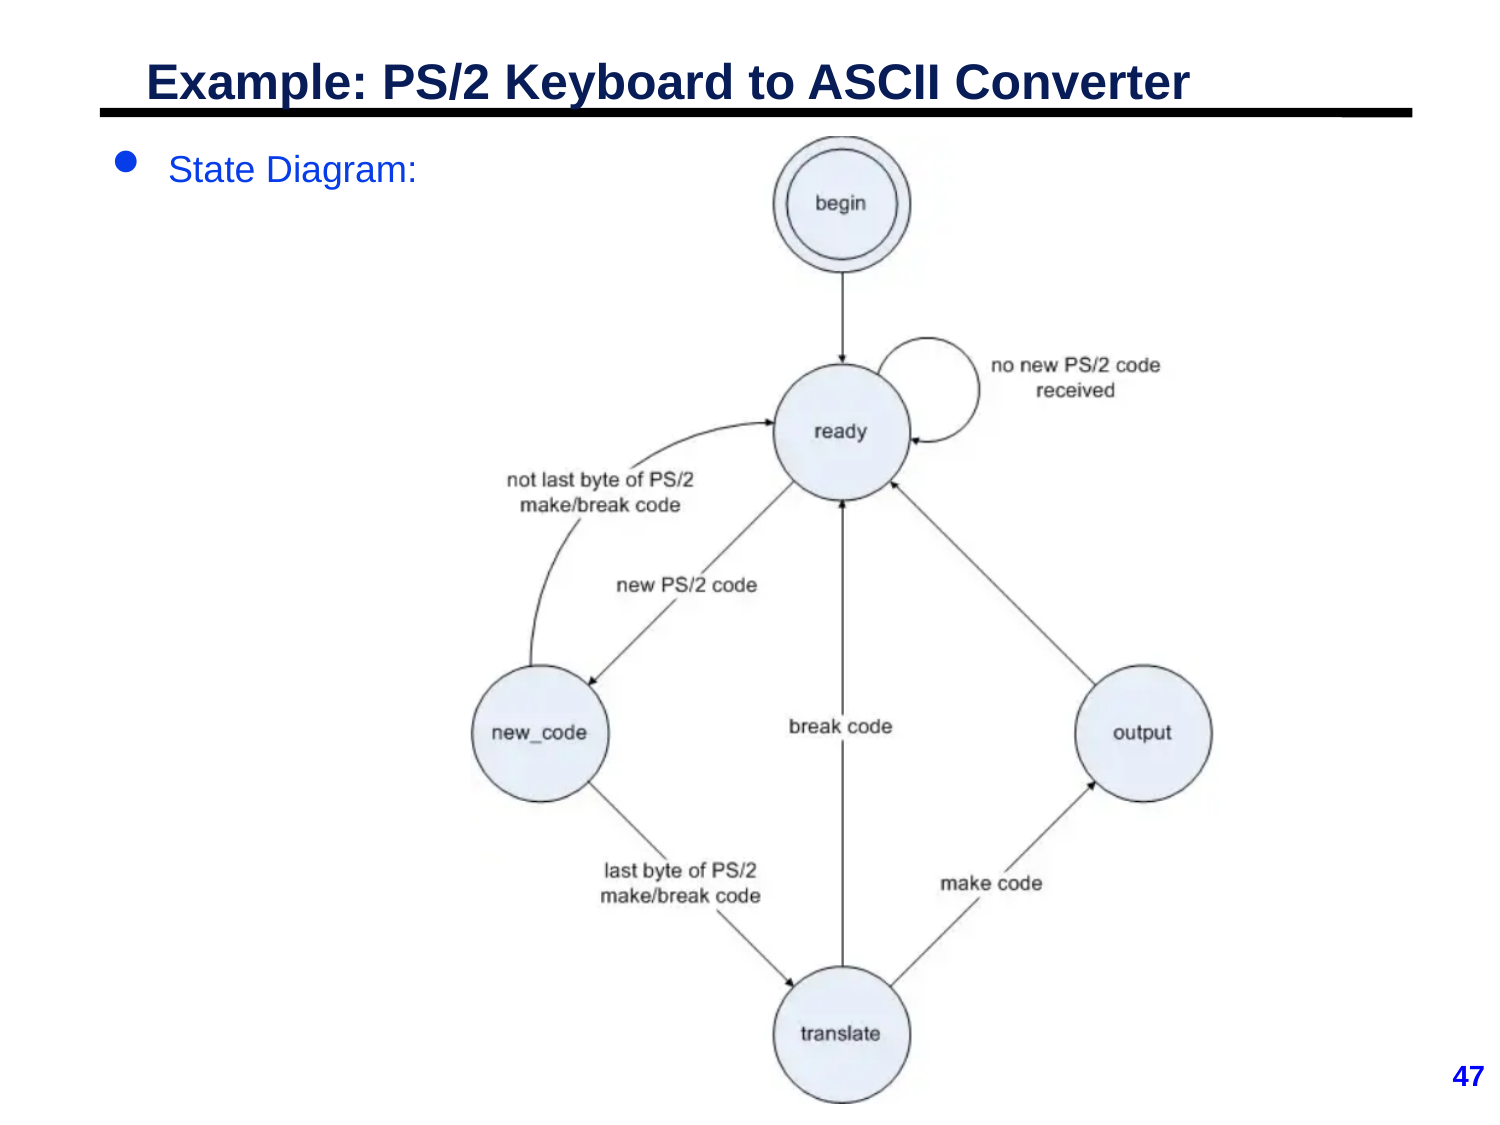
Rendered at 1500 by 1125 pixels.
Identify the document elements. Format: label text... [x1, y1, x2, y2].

text_box Example: PS/2 Keyboard to ASCII Converter [131, 50, 1306, 114]
text_box State Diagram: [64, 137, 415, 197]
text_box 47 [1187, 1049, 1500, 1125]
picture [418, 135, 1223, 1110]
